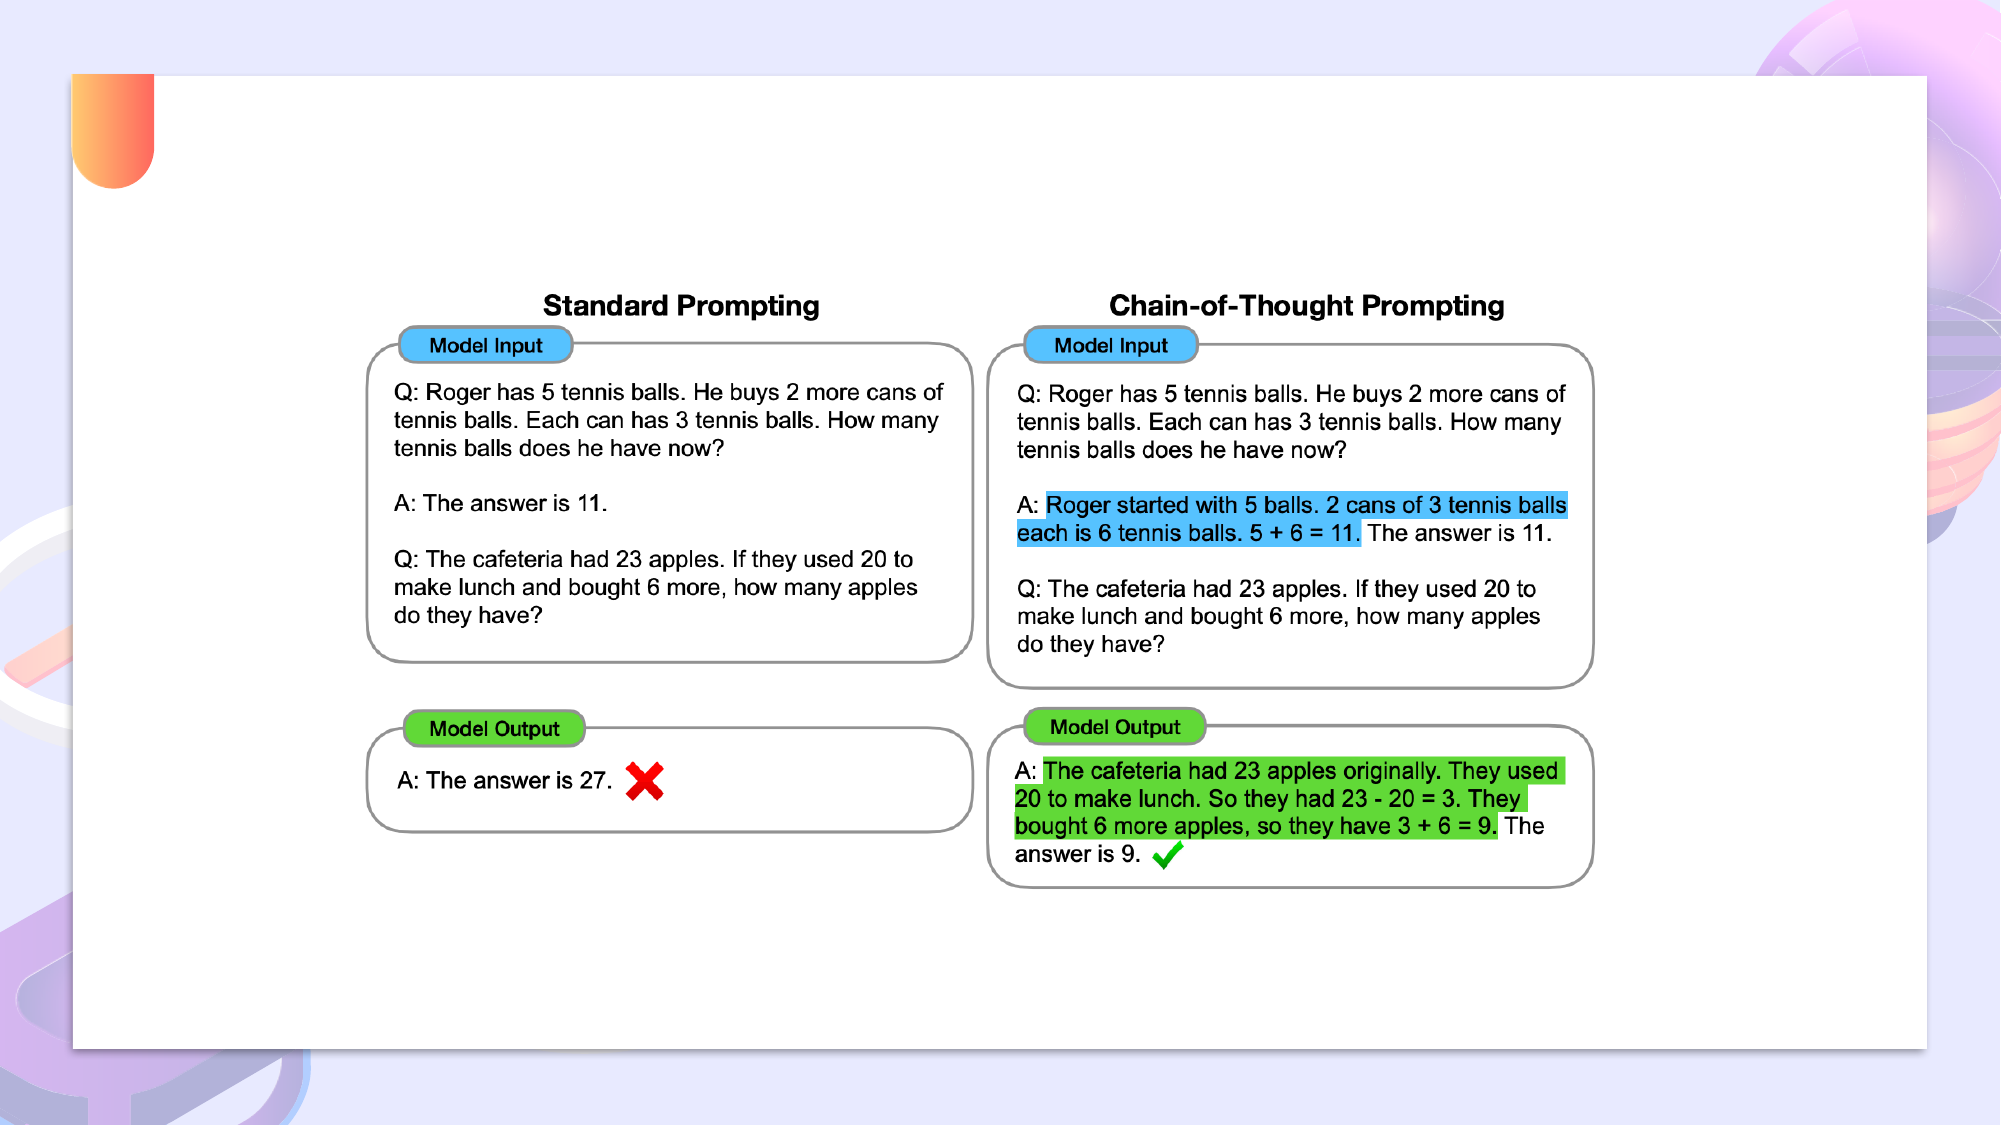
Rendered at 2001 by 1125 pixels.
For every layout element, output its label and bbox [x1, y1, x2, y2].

picture [311, 255, 1635, 905]
text_box [0, 0, 2000, 1125]
